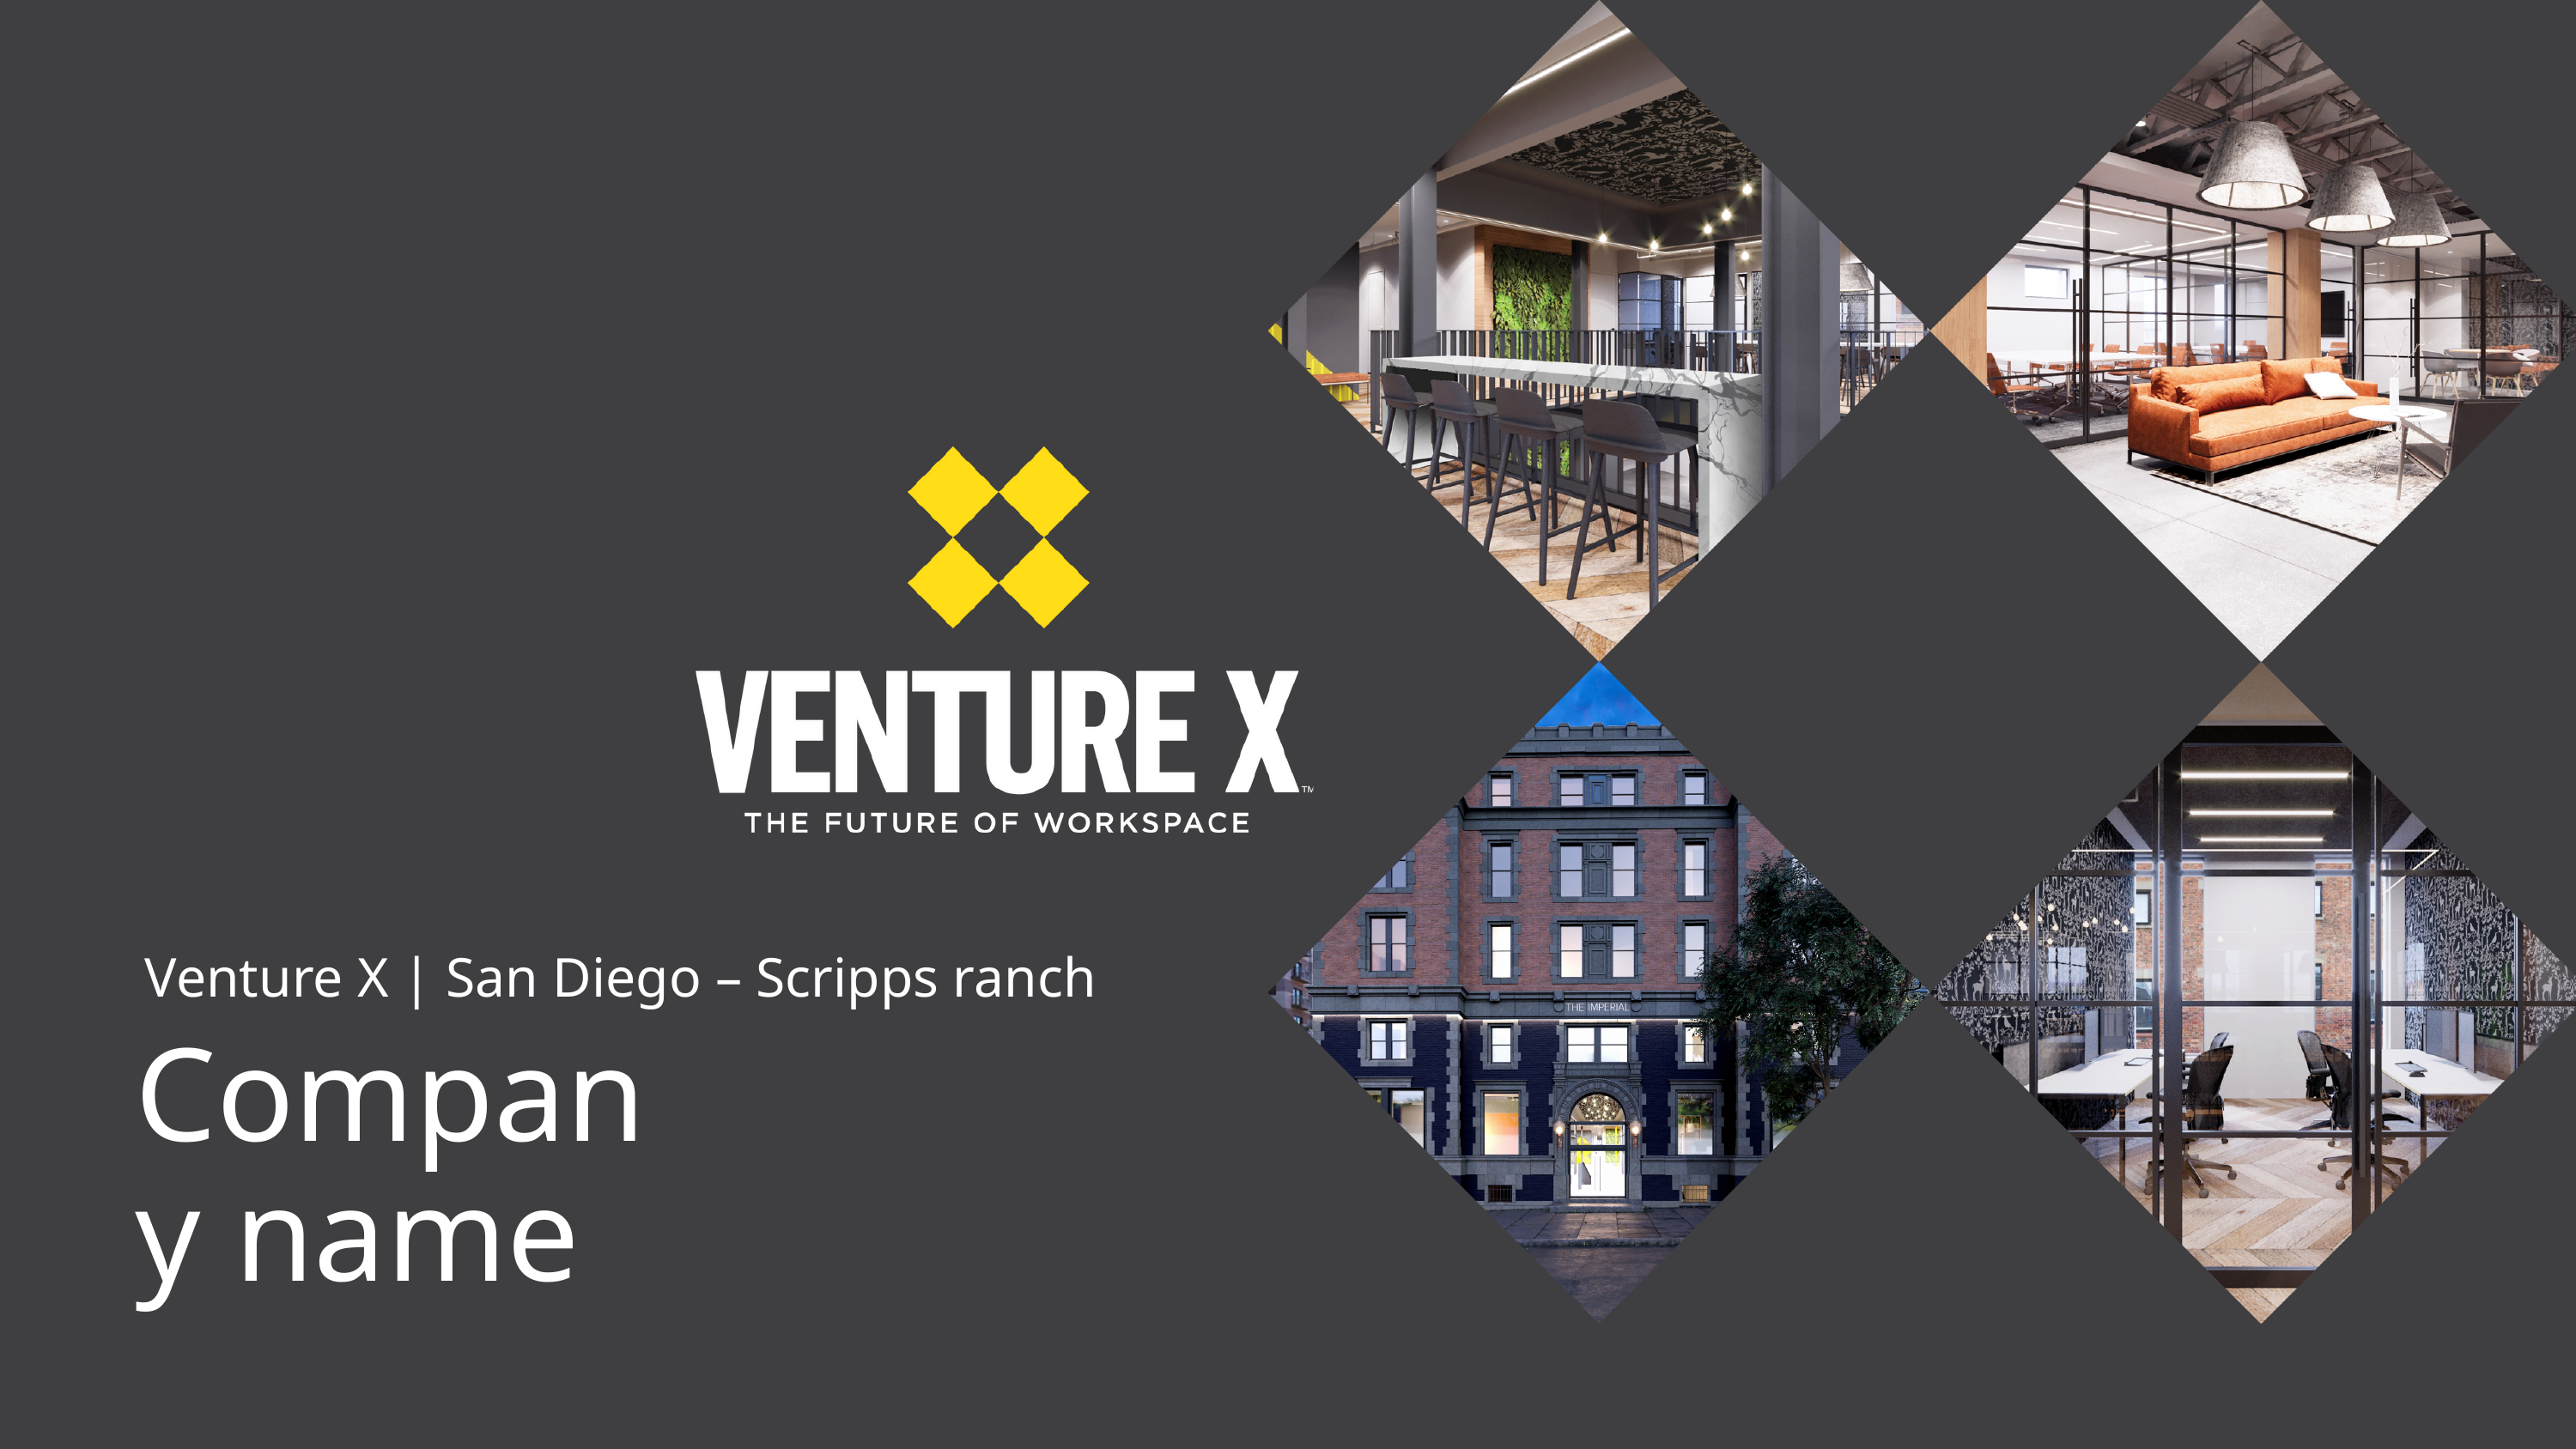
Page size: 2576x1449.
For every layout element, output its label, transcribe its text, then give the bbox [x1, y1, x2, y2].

text_box [696, 446, 1267, 833]
text_box Company name [135, 1028, 696, 1307]
text_box Venture X | San Diego – Scripps ranch [144, 949, 1139, 1008]
text_box [1930, 0, 2576, 661]
text_box [1267, 661, 1930, 1324]
text_box [1930, 661, 2576, 1324]
text_box [1267, 0, 1930, 661]
